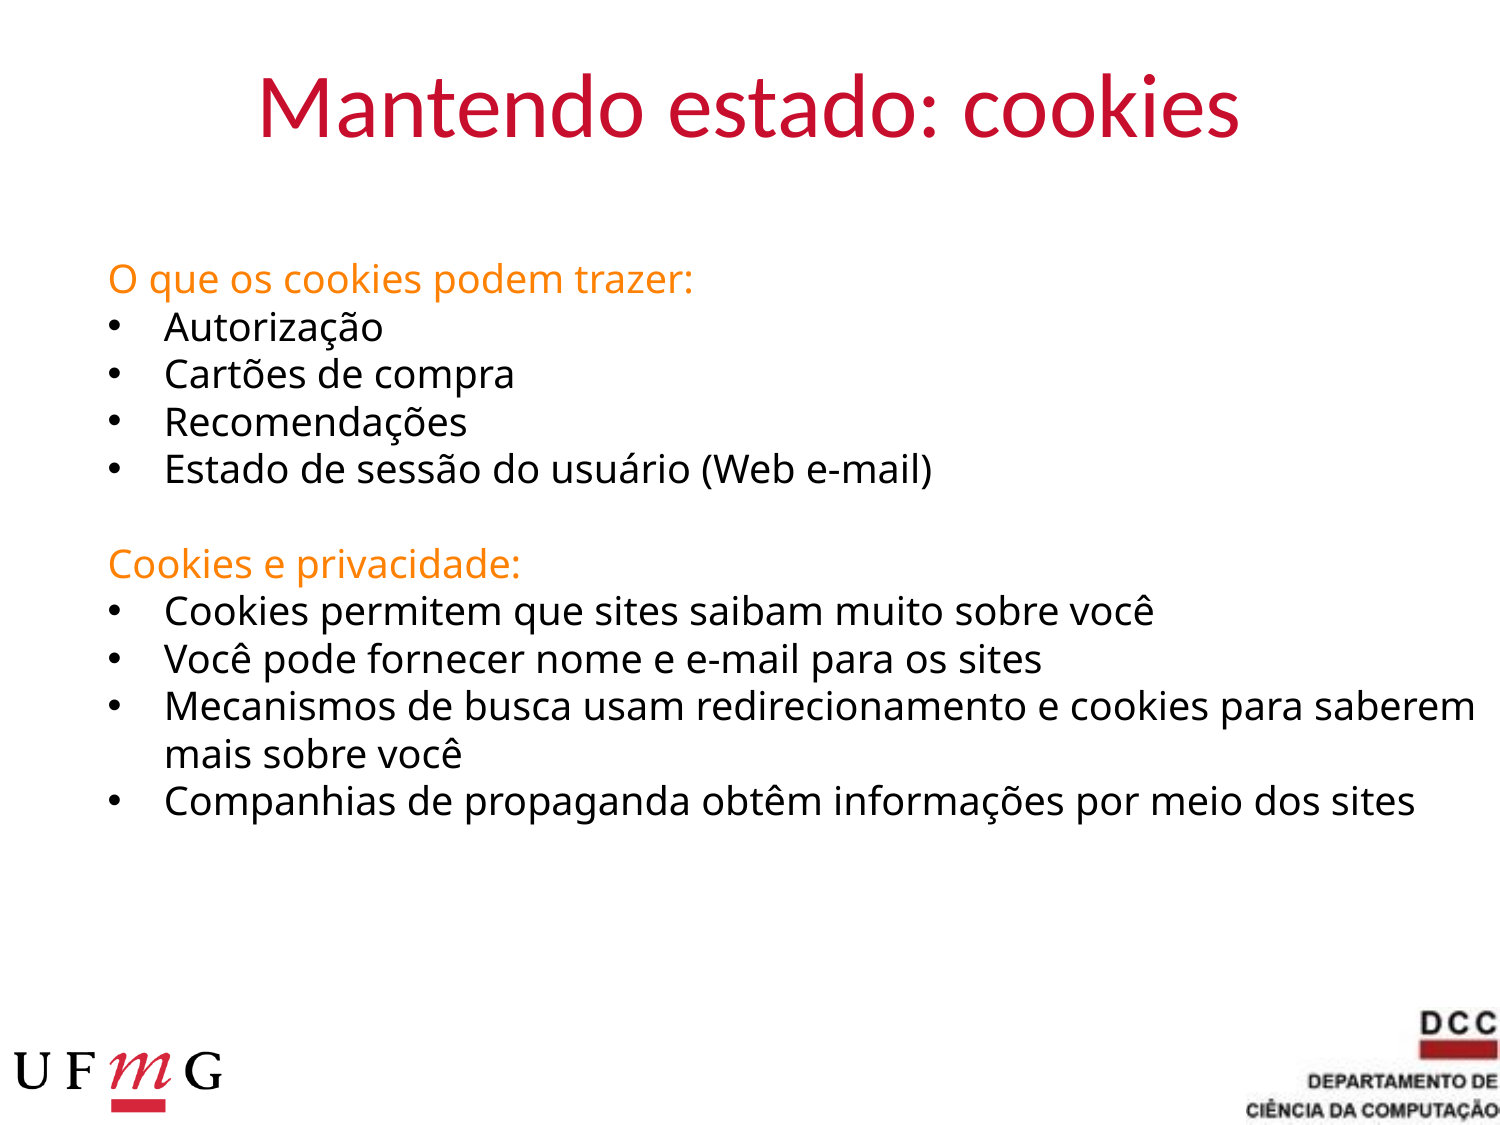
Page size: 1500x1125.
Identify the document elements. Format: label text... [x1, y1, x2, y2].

text_box O que os cookies podem trazer: Autorização Cartões de compra Recomendações Estado de sessão do usuário (Web e-mail) Cookies e privacidade: Cookies permitem que sites saibam muito sobre você Você pode fornecer nome e e-mail para os sites Mecanismos de busca usam redirecionamento e cookies para saberem mais sobre você Companhias de propaganda obtêm informações por meio dos sites [93, 246, 1500, 1009]
title Mantendo estado: cookies [75, 7, 1425, 195]
picture [5, 1034, 231, 1123]
picture [1246, 1009, 1500, 1125]
